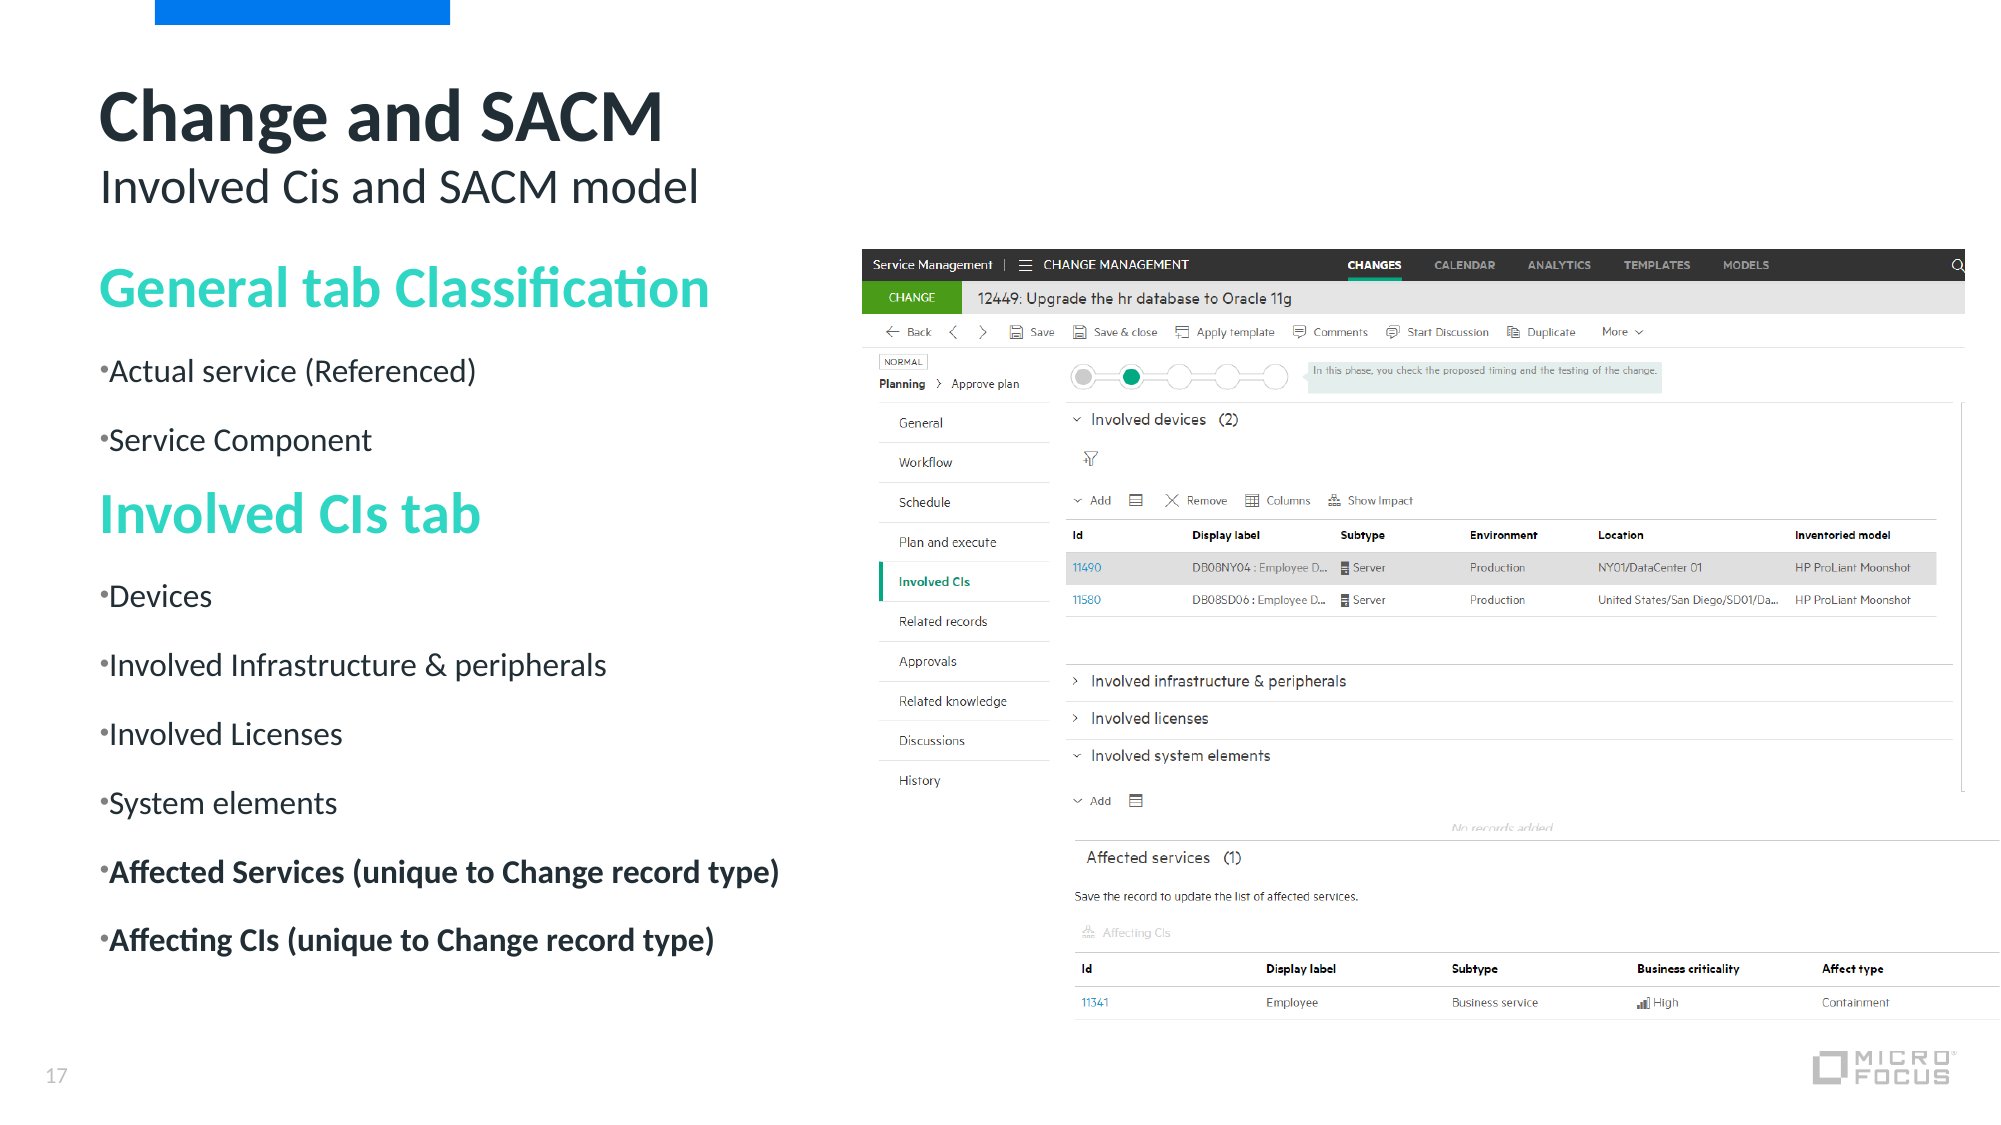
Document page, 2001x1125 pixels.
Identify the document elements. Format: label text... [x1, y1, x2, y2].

slide_number 17 [30, 1051, 90, 1097]
list General tab Classification Actual service (Referenced) Service Component Involved CIs tab Devices Involved Infrastructure & peripherals Involved Licenses System elements Affected Services (unique to Change record type) Affecting CIs (unique to Change record type) [99, 249, 862, 1000]
list Involved Cis and SACM model [99, 153, 1900, 216]
picture [862, 249, 2000, 1051]
title Change and SACM [99, 69, 1900, 137]
